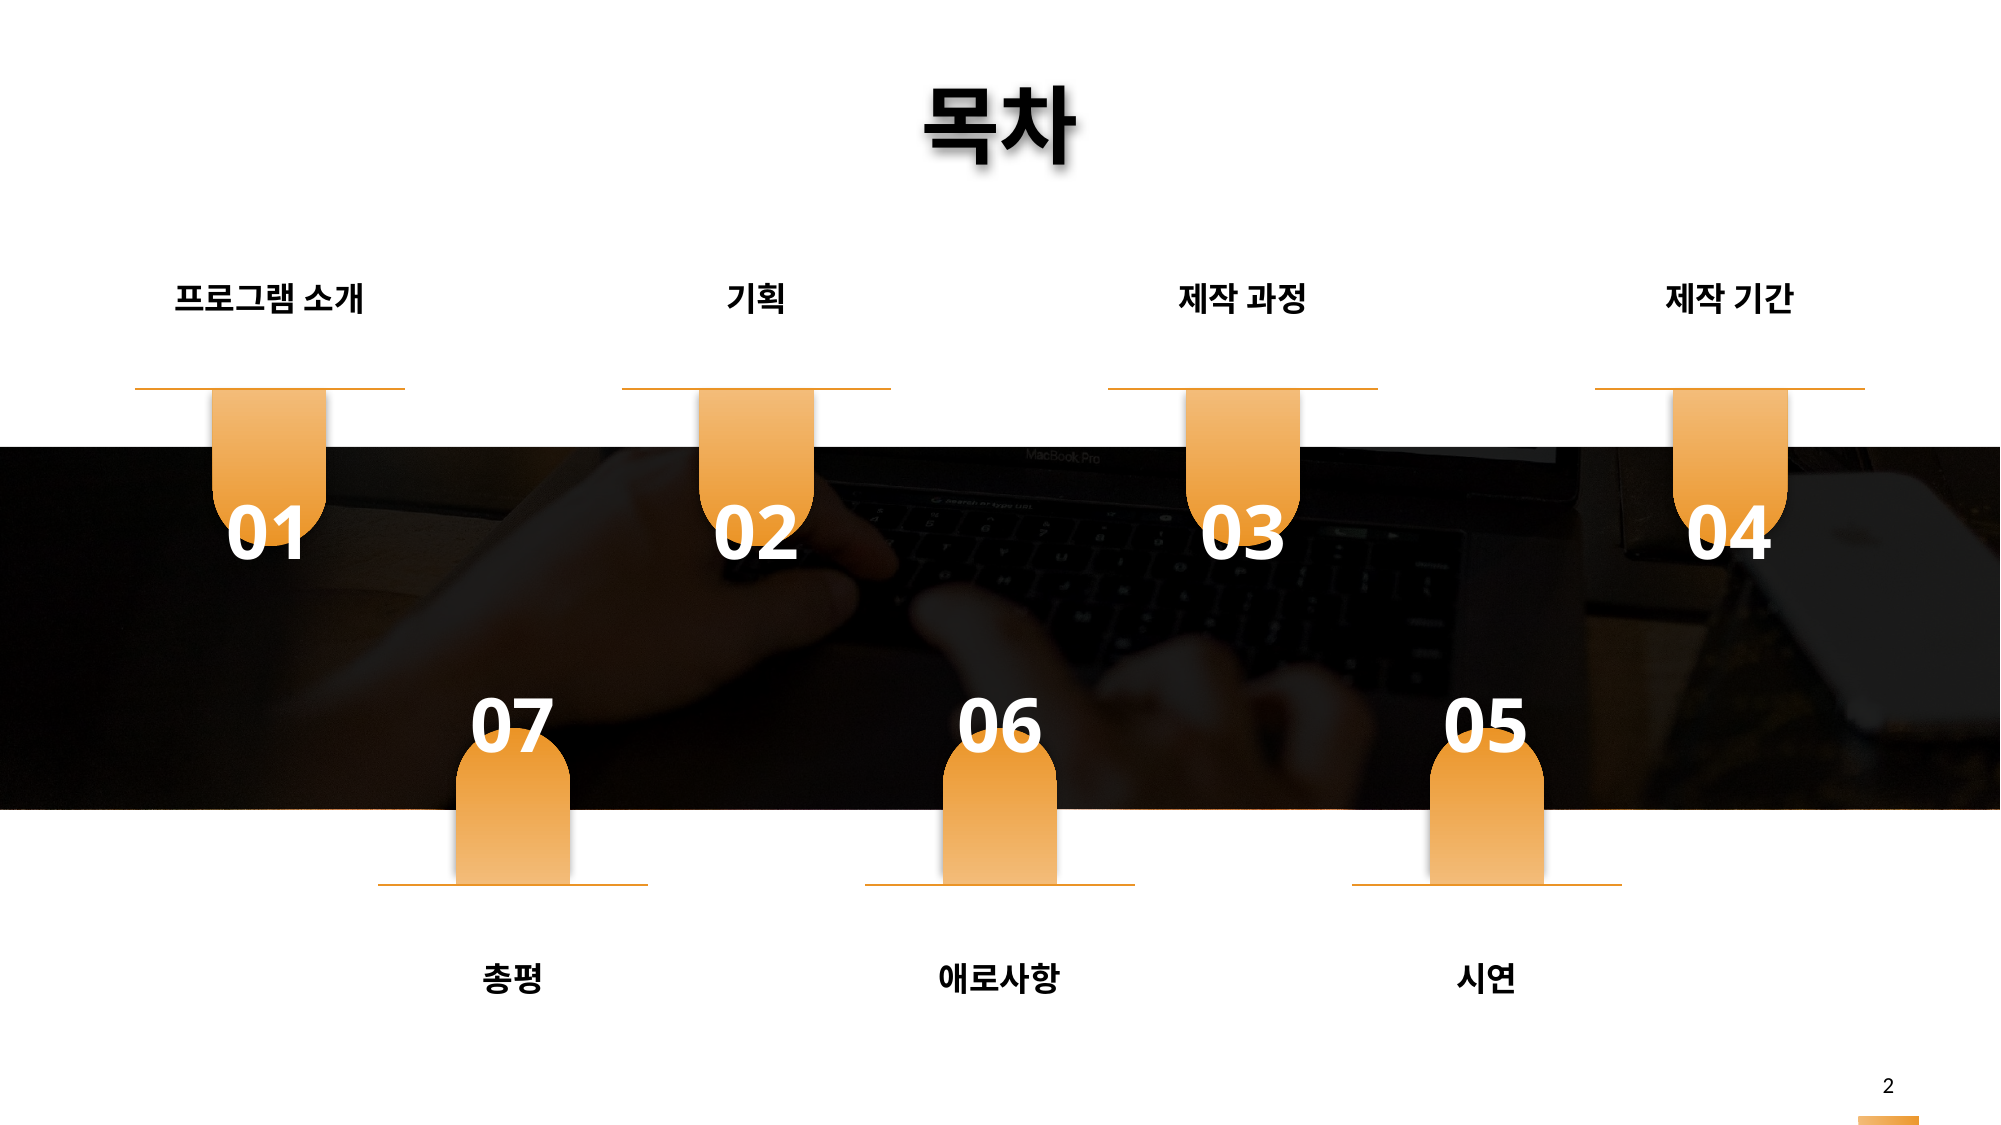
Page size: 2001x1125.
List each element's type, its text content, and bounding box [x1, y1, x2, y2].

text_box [864, 727, 1136, 886]
text_box 기획 [621, 243, 892, 354]
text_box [377, 921, 1622, 1034]
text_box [0, 446, 2000, 810]
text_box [1595, 388, 1866, 547]
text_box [1108, 388, 1379, 547]
text_box 프로그램 소개 [134, 243, 405, 354]
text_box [134, 388, 405, 547]
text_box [621, 388, 892, 547]
title 목차 [81, 59, 1919, 188]
slide_number 2 [1858, 1054, 1919, 1115]
text_box 제작 과정 [1108, 242, 1379, 318]
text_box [1351, 727, 1622, 886]
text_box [378, 727, 649, 886]
text_box 제작 기간 [1595, 243, 1866, 354]
